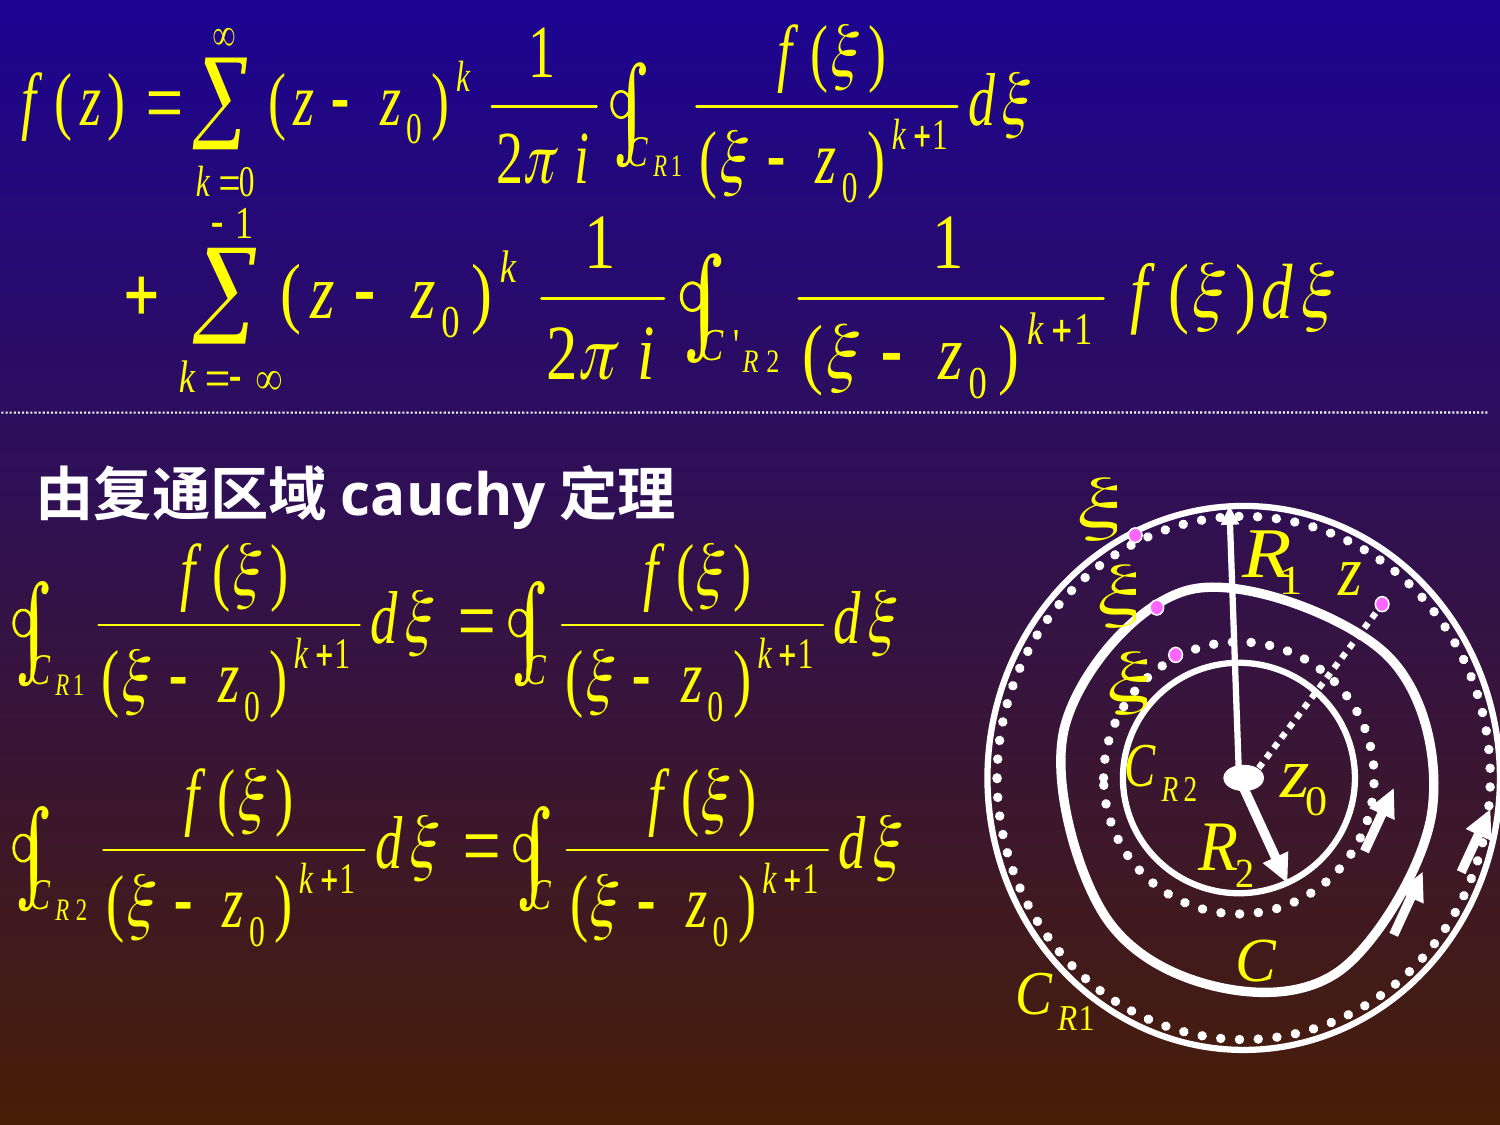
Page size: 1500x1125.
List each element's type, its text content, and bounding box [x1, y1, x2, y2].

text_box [112, 187, 1357, 412]
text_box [0, 749, 918, 959]
text_box 由复通区域cauchy定理 [20, 450, 692, 524]
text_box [0, 524, 913, 734]
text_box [0, 0, 1045, 215]
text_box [987, 462, 1500, 1050]
